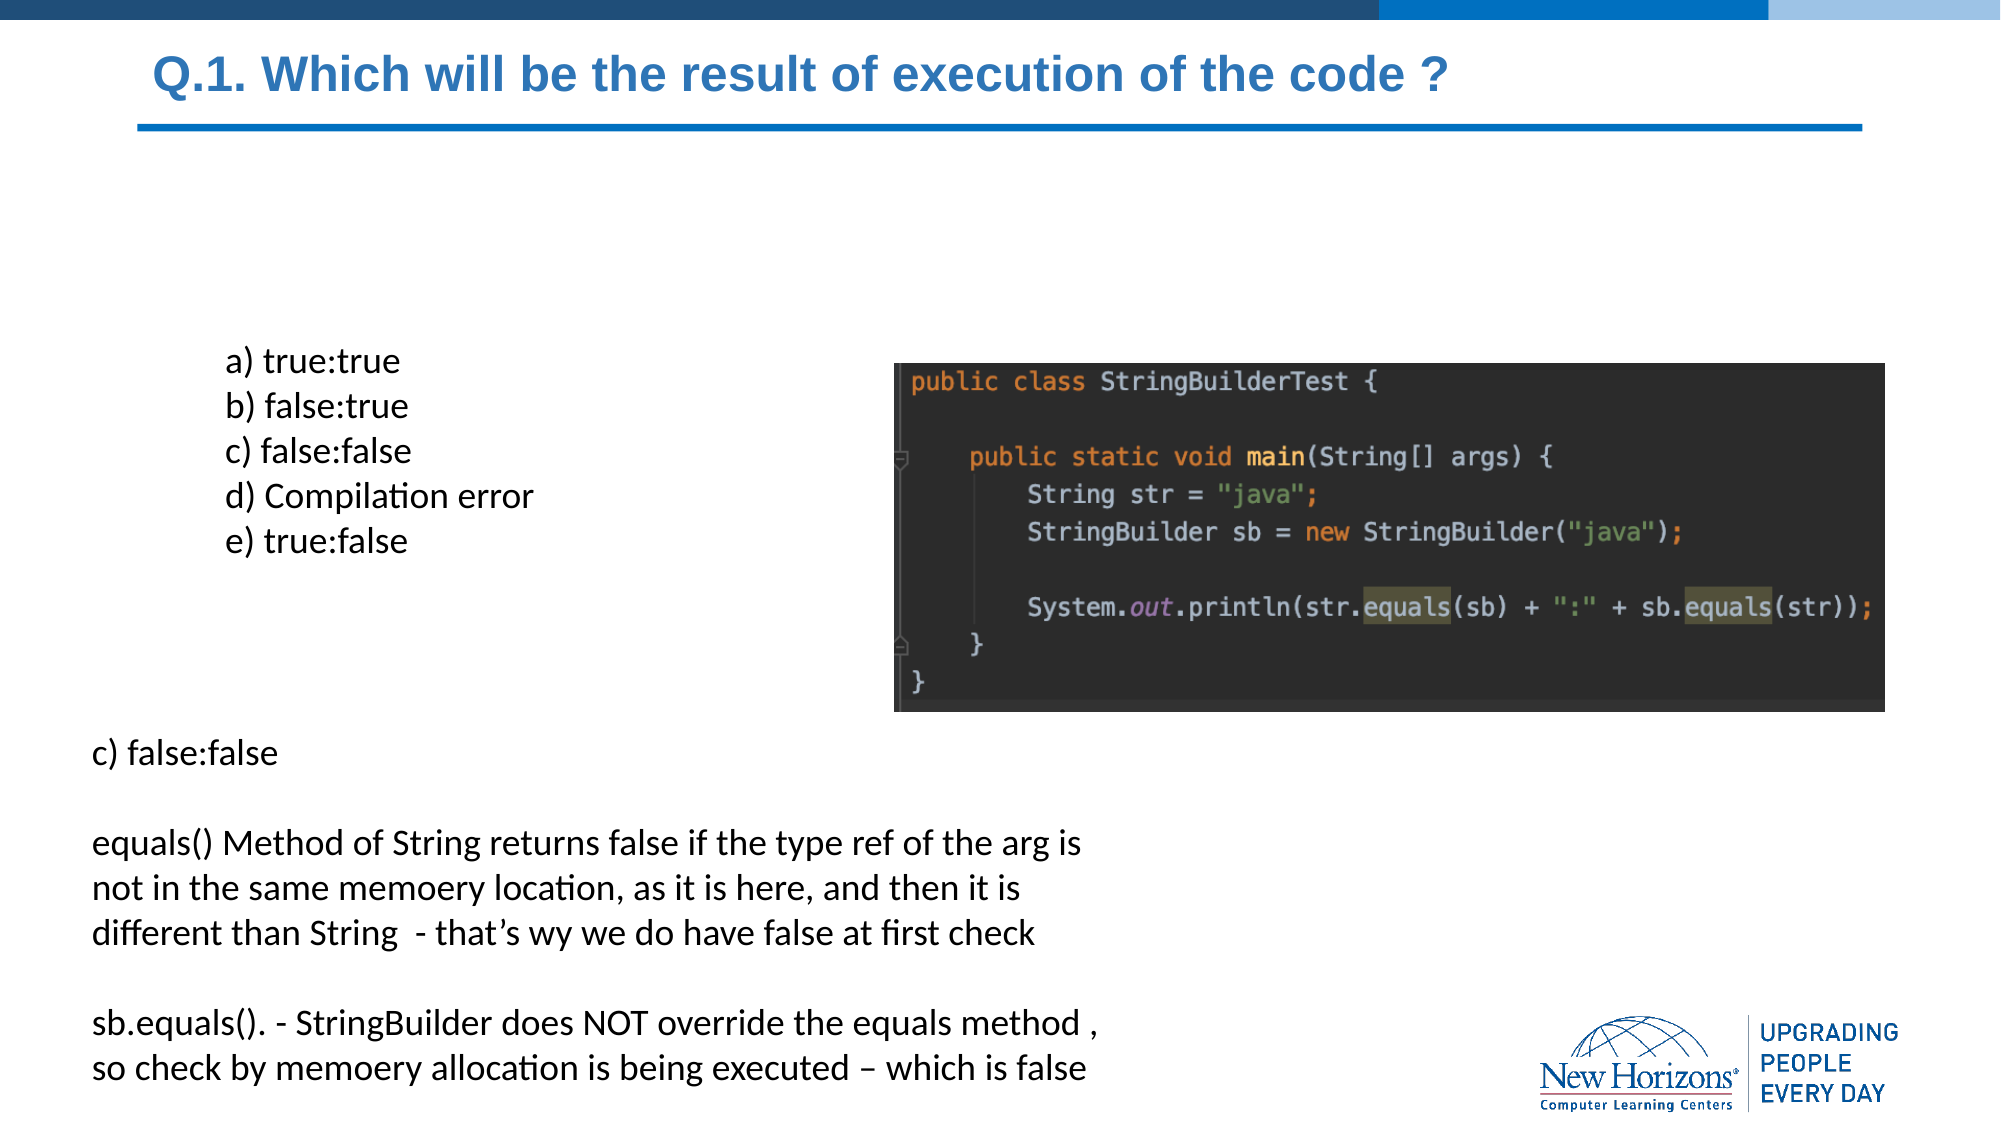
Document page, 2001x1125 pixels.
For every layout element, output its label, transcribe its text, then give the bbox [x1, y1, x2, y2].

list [894, 363, 1885, 712]
picture [1537, 1010, 1904, 1114]
text_box a) true:true b) false:true c) false:false d) Compilation error e) true:false [210, 329, 834, 569]
text_box c) false:false equals() Method of String returns false if the type ref of the arg is not in the same memoery location, as it is here, and then it is different than String - that’s wy we do have false at first check sb.equals(). - StringBuilder does NOT override the equals method , so check by memoery allocation is being executed – which is false [77, 720, 1142, 1096]
title Q.1. Which will be the result of execution of the code ? [137, 36, 1863, 115]
